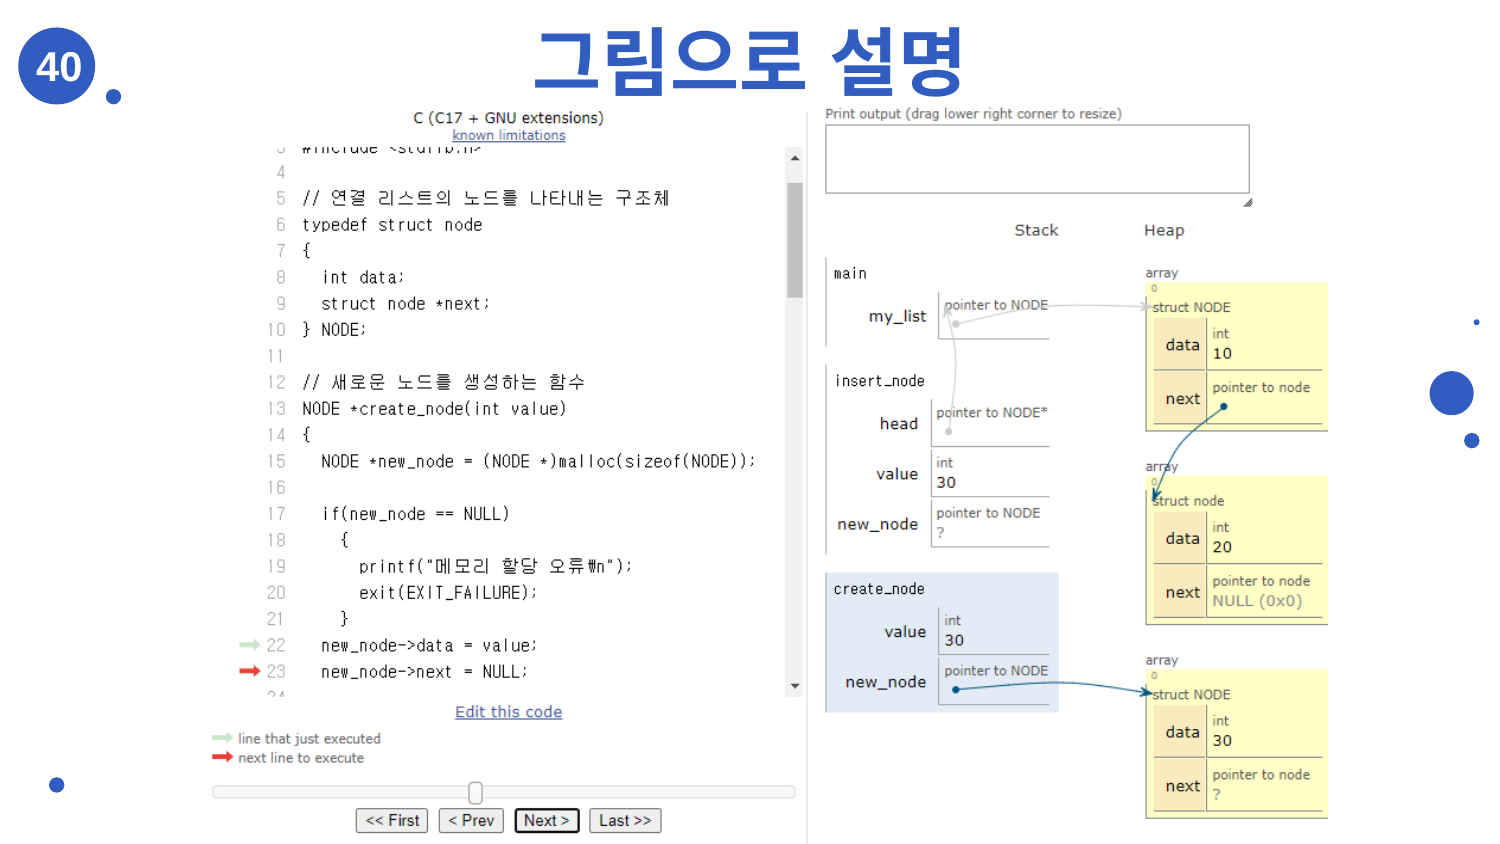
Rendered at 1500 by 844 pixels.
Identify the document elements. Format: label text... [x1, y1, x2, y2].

text_box [171, 96, 1367, 844]
text_box 40 [21, 32, 98, 98]
title 그림으로 설명 [112, 0, 1388, 94]
